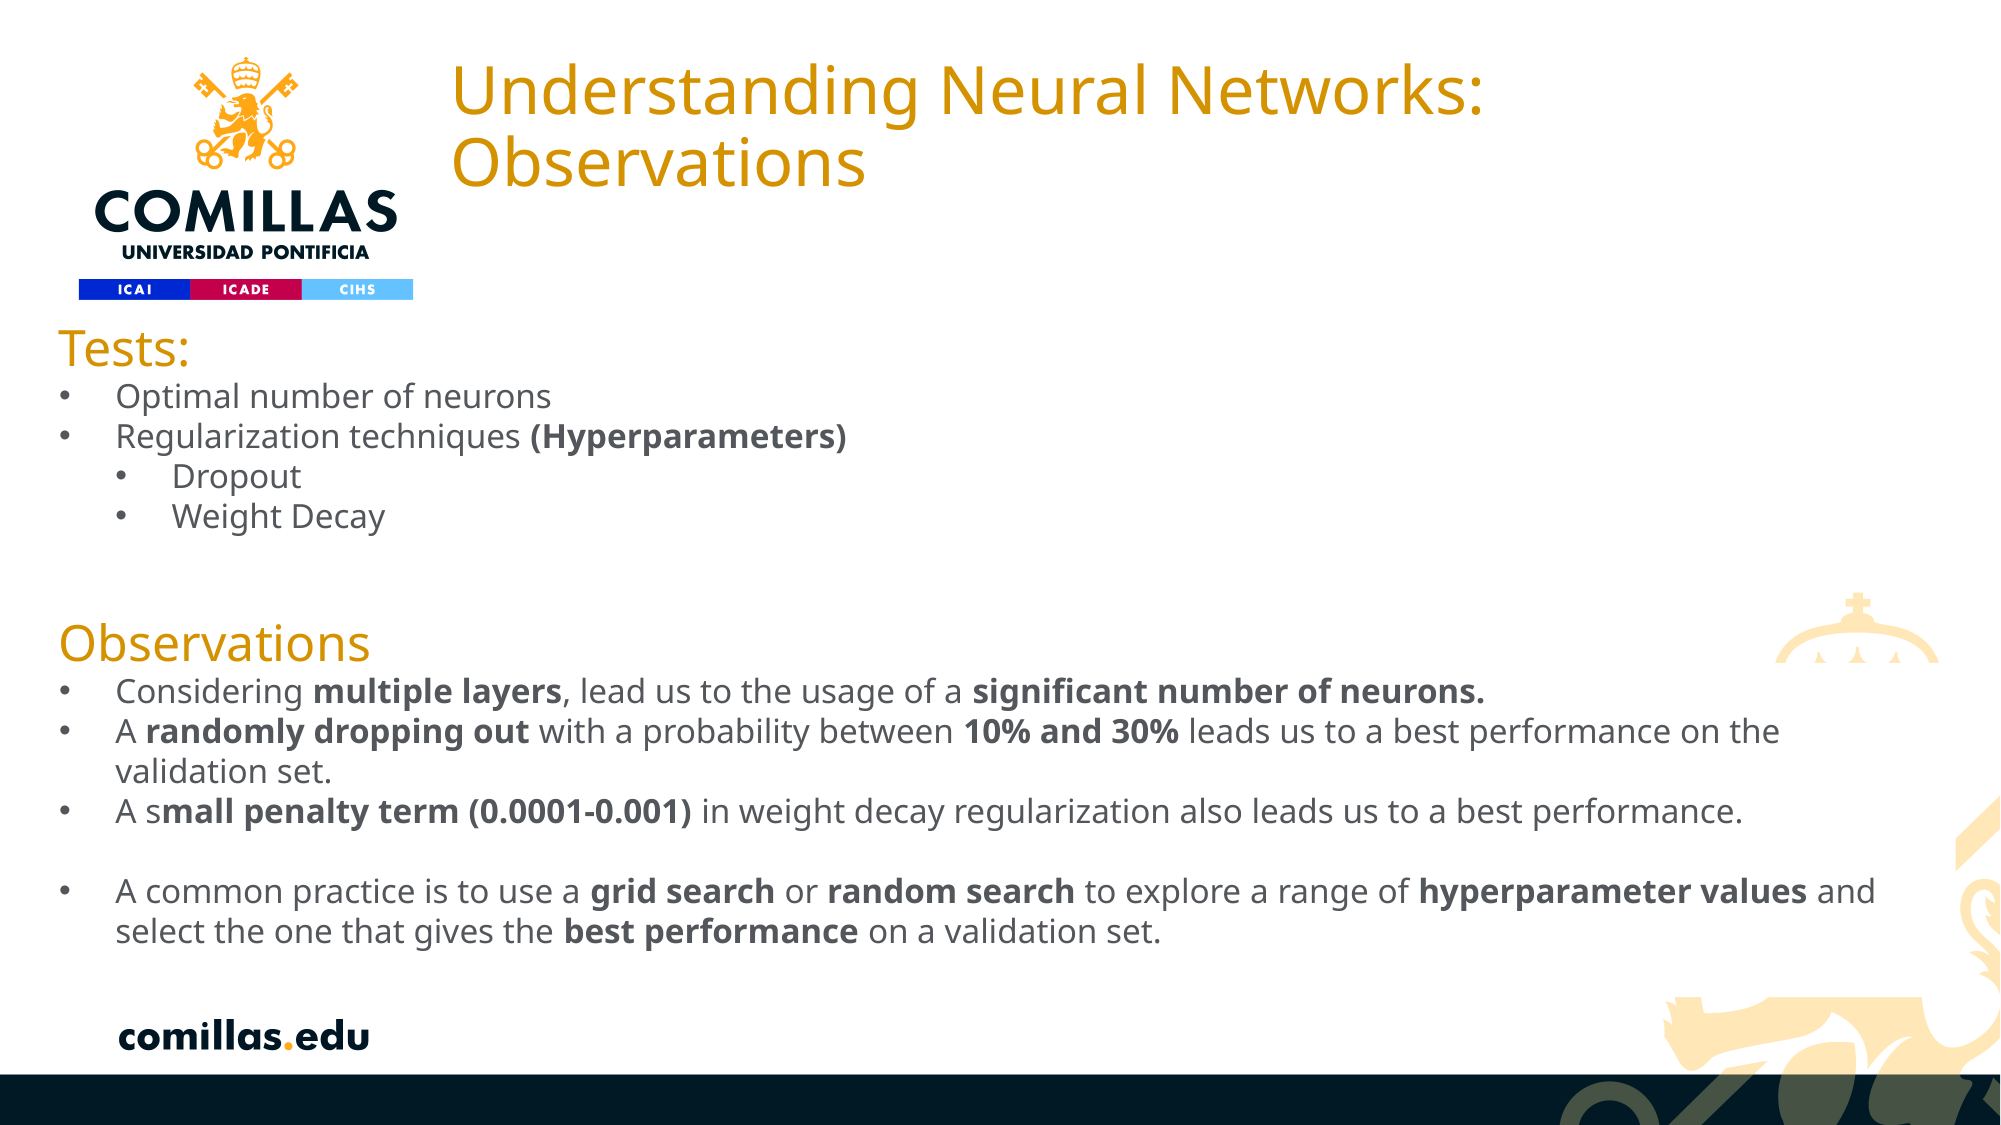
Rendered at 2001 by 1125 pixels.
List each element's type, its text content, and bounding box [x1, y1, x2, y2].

text_box Optimal number of neurons Regularization techniques (Hyperparameters) Dropout Weight Decay [44, 367, 1956, 543]
text_box Tests: [44, 315, 1430, 420]
picture [0, 0, 2001, 1125]
text_box Understanding Neural Networks: Observations [435, 49, 1821, 154]
text_box Observations [44, 610, 1430, 715]
text_box Considering multiple layers, lead us to the usage of a significant number of neurons. A randomly dropping out with a probability between 10% and 30% leads us to a best performance on the validation set. A small penalty term (0.0001-0.001) in weight decay regularization also leads us to a best performance. A common practice is to use a grid search or random search to explore a range of hyperparameter values and select the one that gives the best performance on a validation set. [44, 662, 1956, 998]
